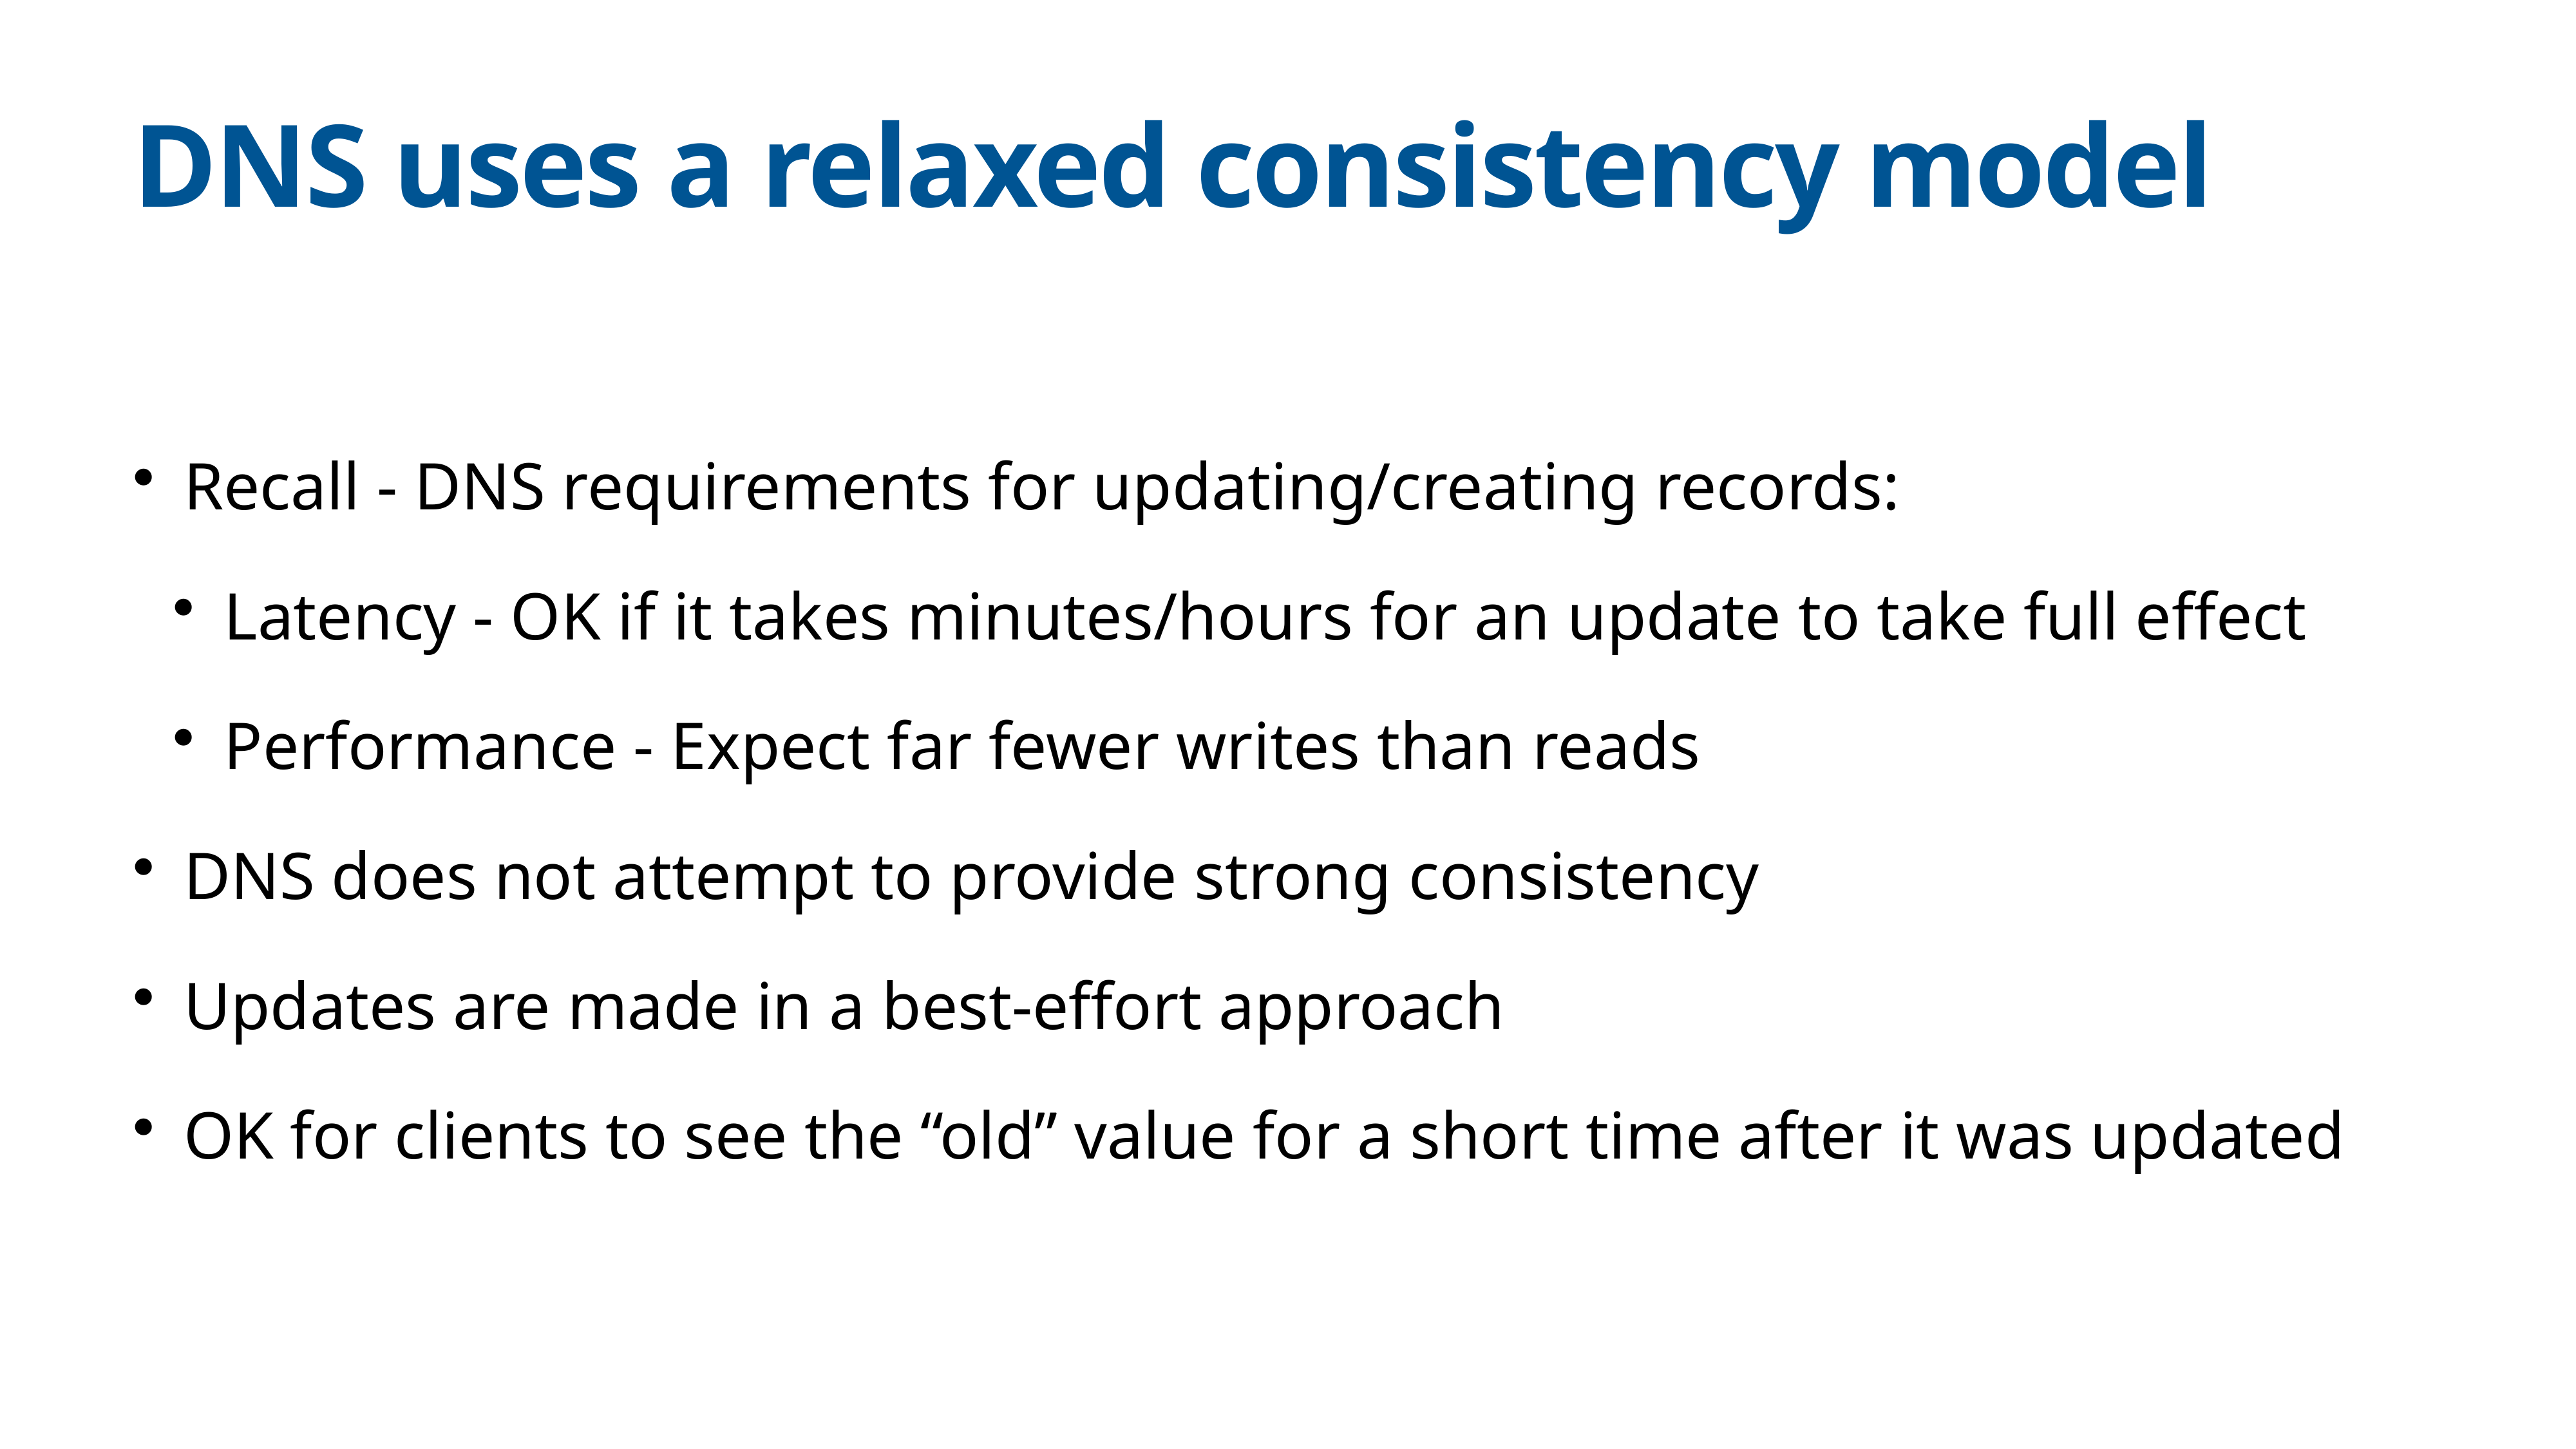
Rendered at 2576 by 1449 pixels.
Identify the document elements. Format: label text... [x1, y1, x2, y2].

title DNS uses a relaxed consistency model [127, 113, 2449, 266]
list Recall - DNS requirements for updating/creating records: Latency - OK if it takes minutes/hours for an update to take full effect Performance - Expect far fewer writes than reads DNS does not attempt to provide strong consistency Updates are made in a best-effort approach OK for clients to see the “old” value for a short time after it was updated [127, 448, 2449, 1321]
